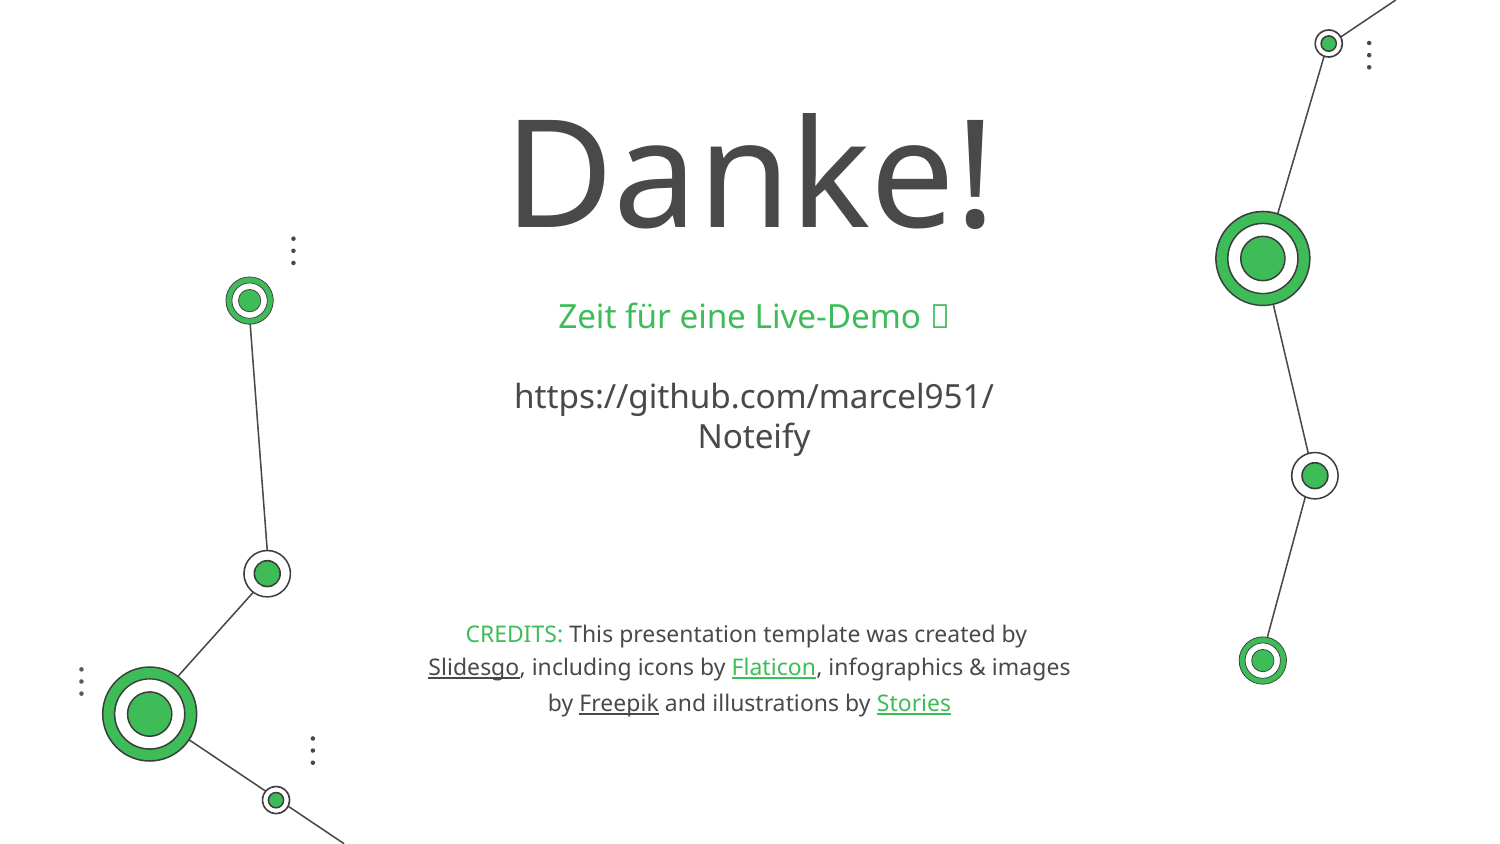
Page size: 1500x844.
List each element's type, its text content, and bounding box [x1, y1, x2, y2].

subtitle Zeit für eine Live-Demo  https://github.com/marcel951/Noteify [484, 279, 1025, 516]
title Danke! [345, 63, 1156, 241]
